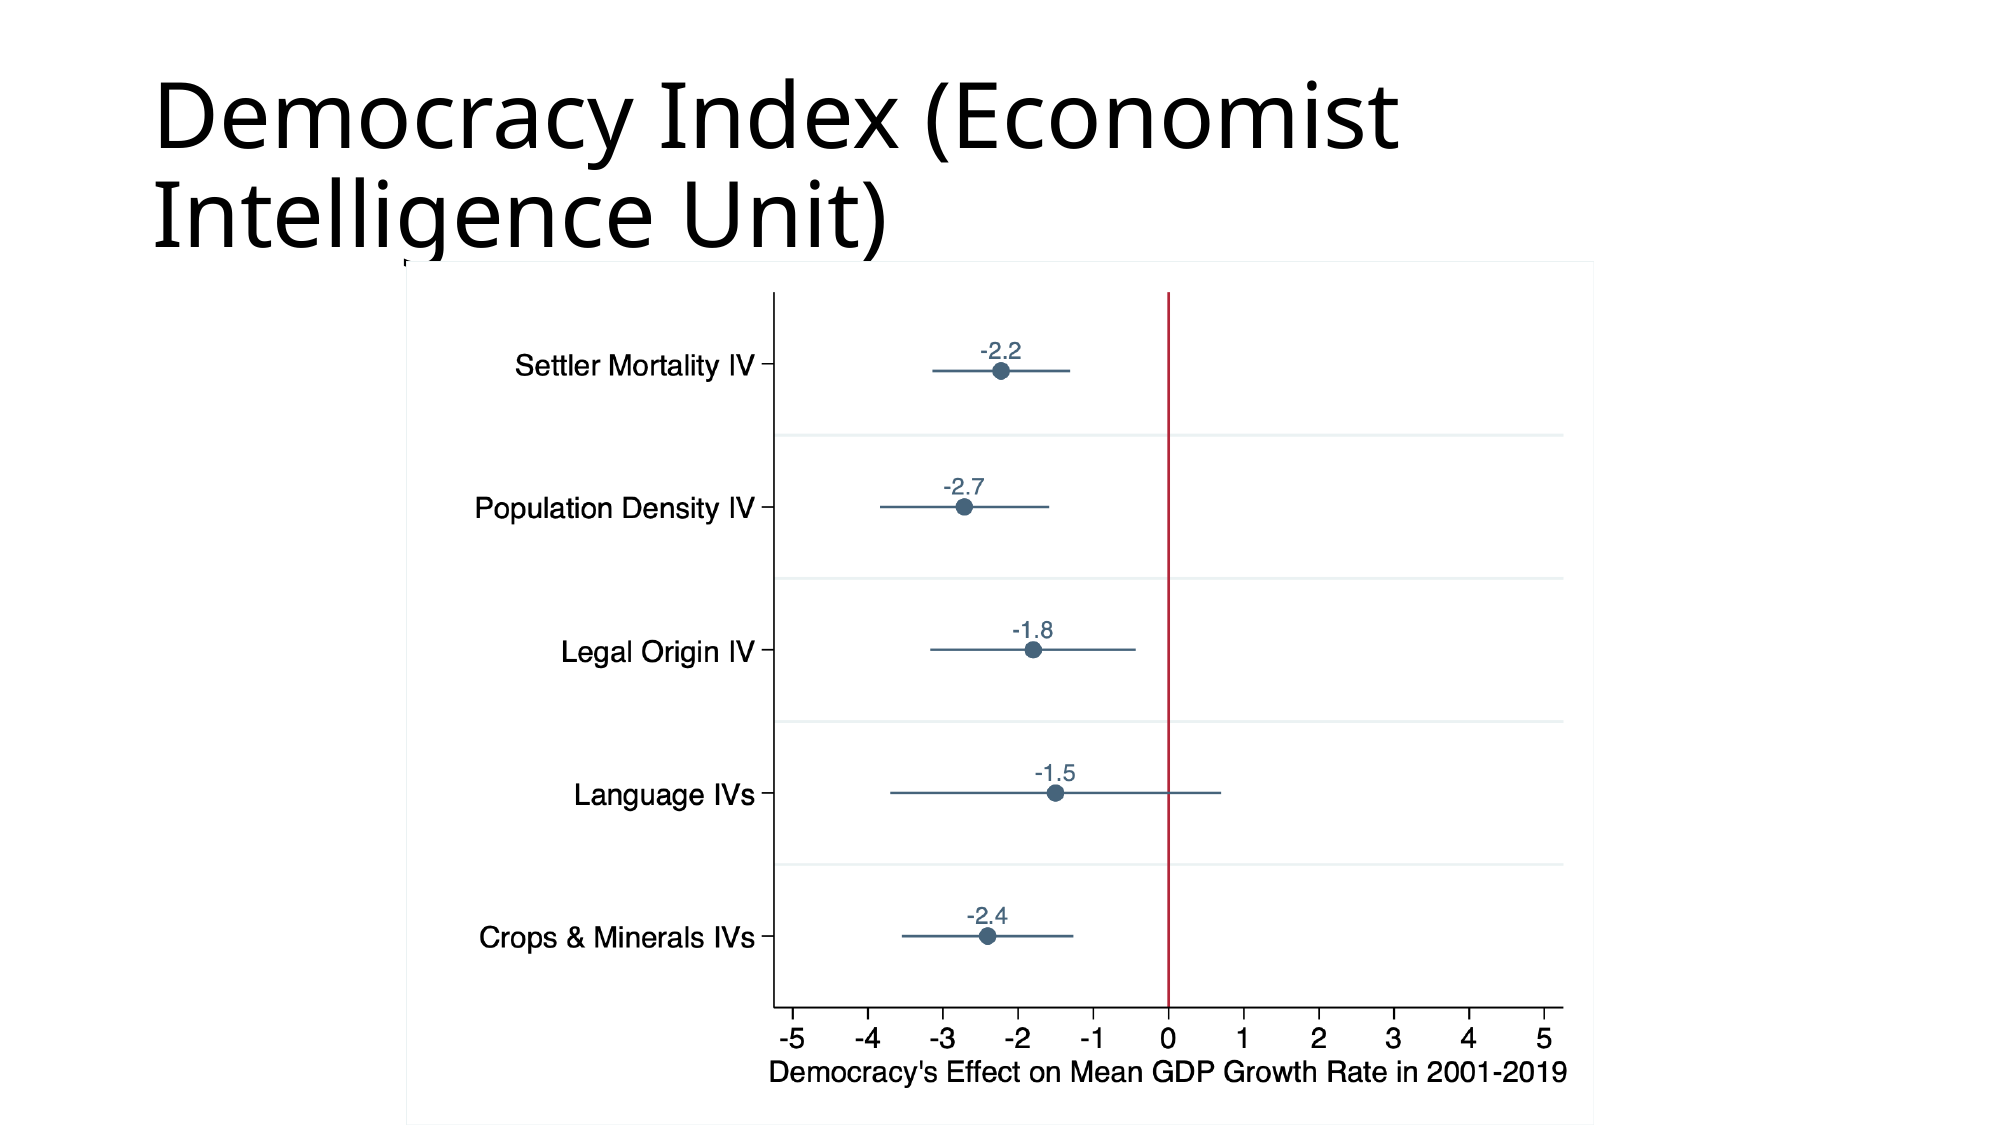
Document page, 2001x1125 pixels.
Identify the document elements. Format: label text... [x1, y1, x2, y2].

picture [406, 261, 1594, 1125]
title Democracy Index (Economist Intelligence Unit) [137, 59, 1892, 278]
